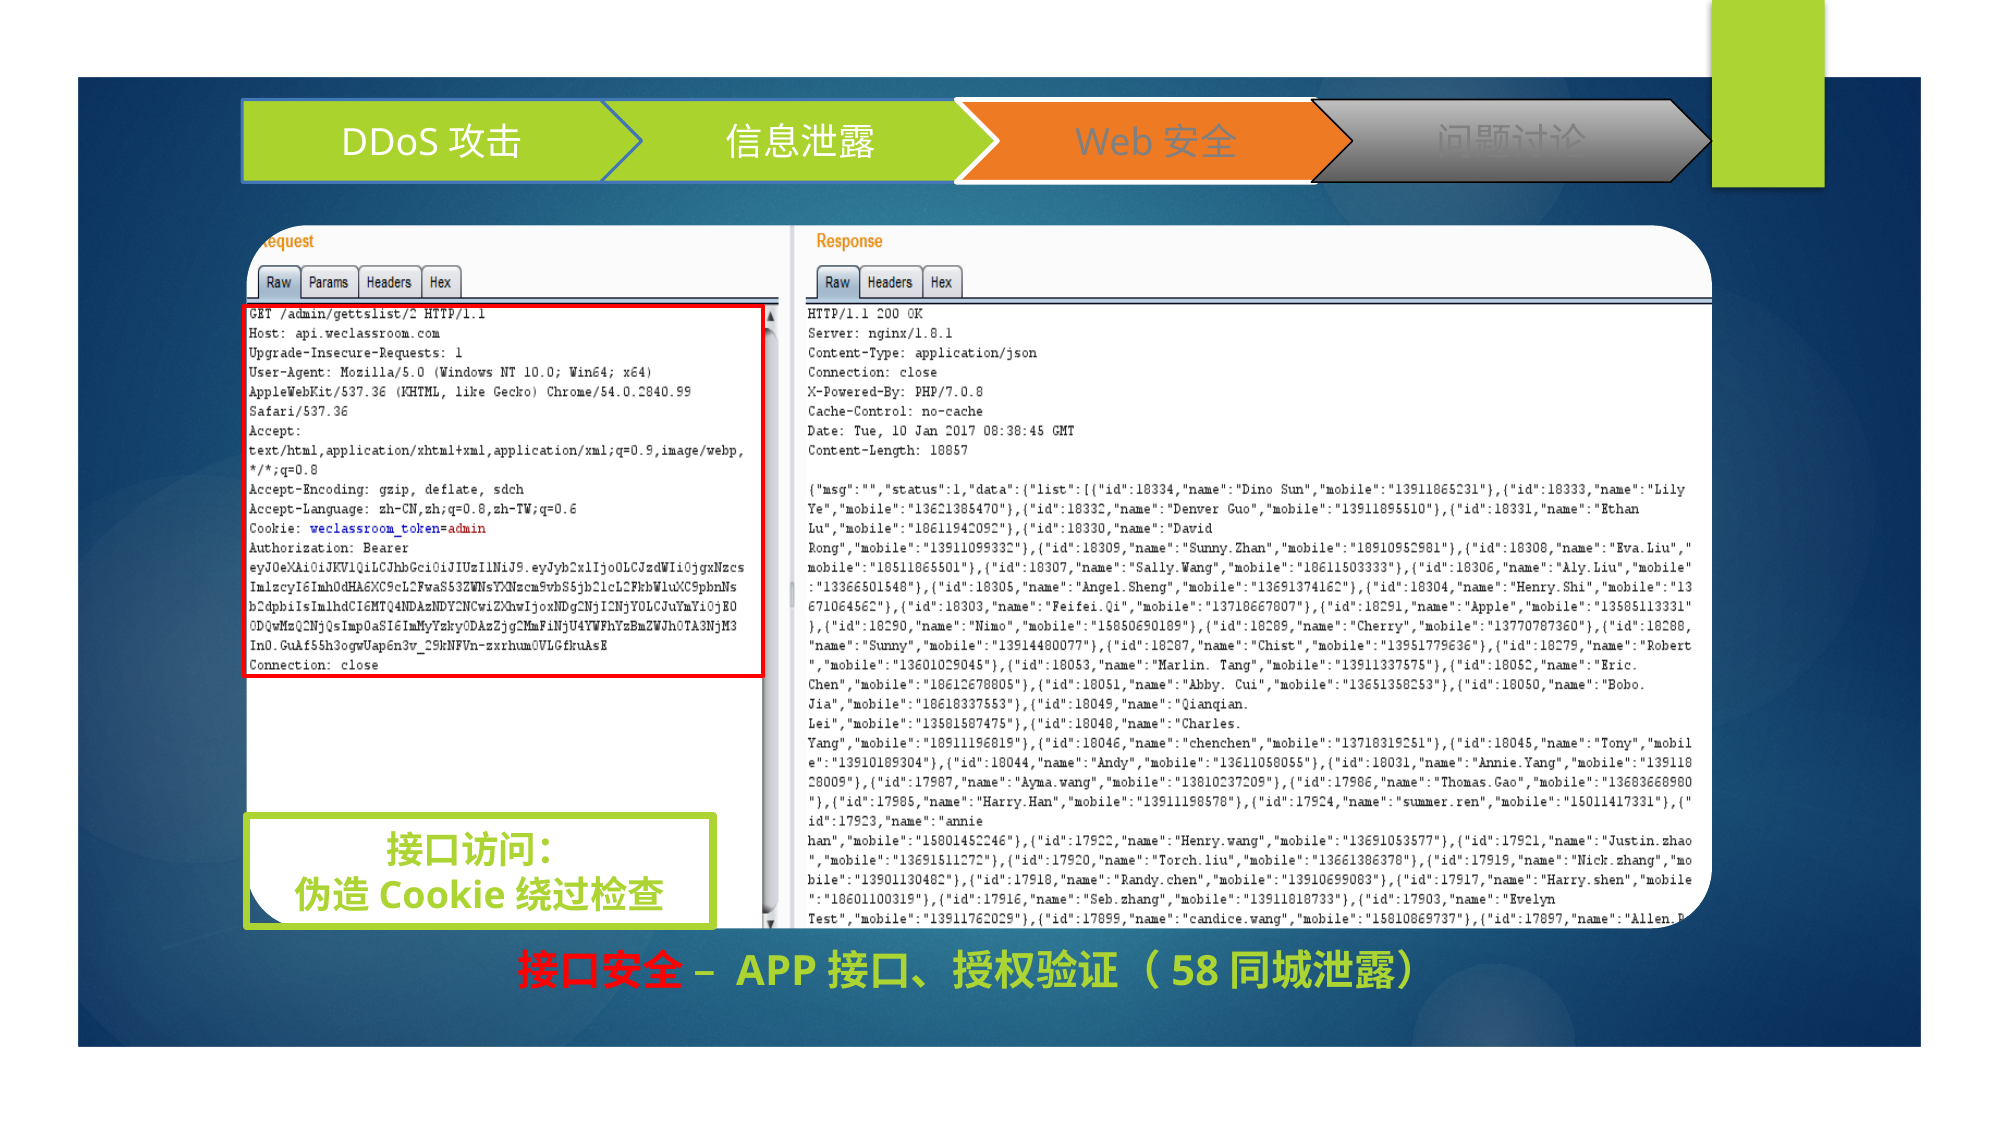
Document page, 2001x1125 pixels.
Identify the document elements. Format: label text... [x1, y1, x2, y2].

picture [246, 225, 1713, 929]
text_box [241, 99, 1713, 183]
slide_number [1698, 48, 1836, 174]
text_box 接口安全 – APP接口、授权验证（58同城泄露） [310, 937, 1646, 1002]
